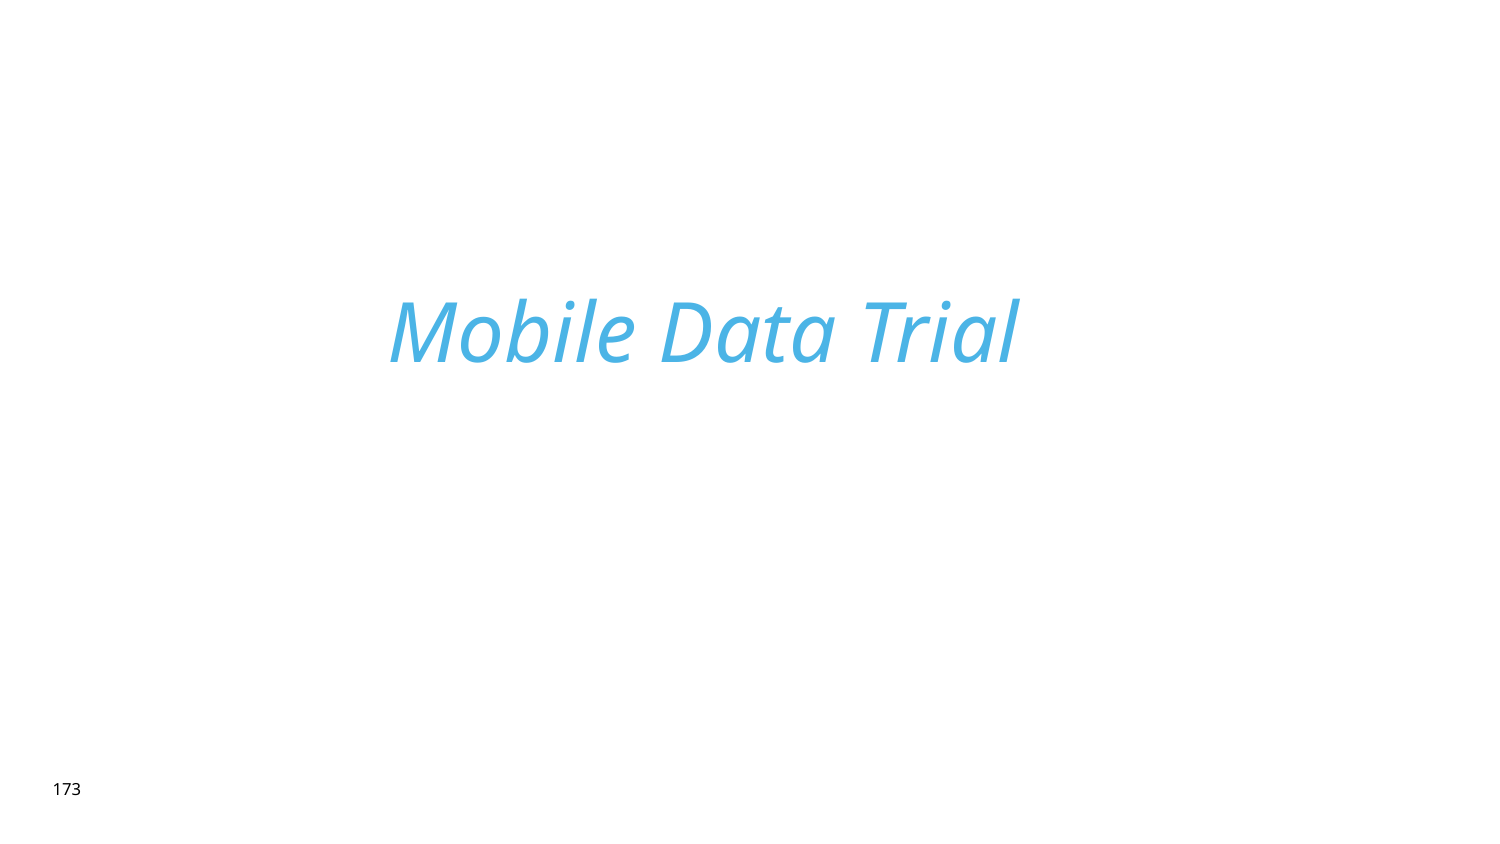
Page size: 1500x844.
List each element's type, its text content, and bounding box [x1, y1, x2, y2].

text_box Mobile Data Trial [125, 271, 1283, 591]
text_box [224, 293, 1276, 551]
